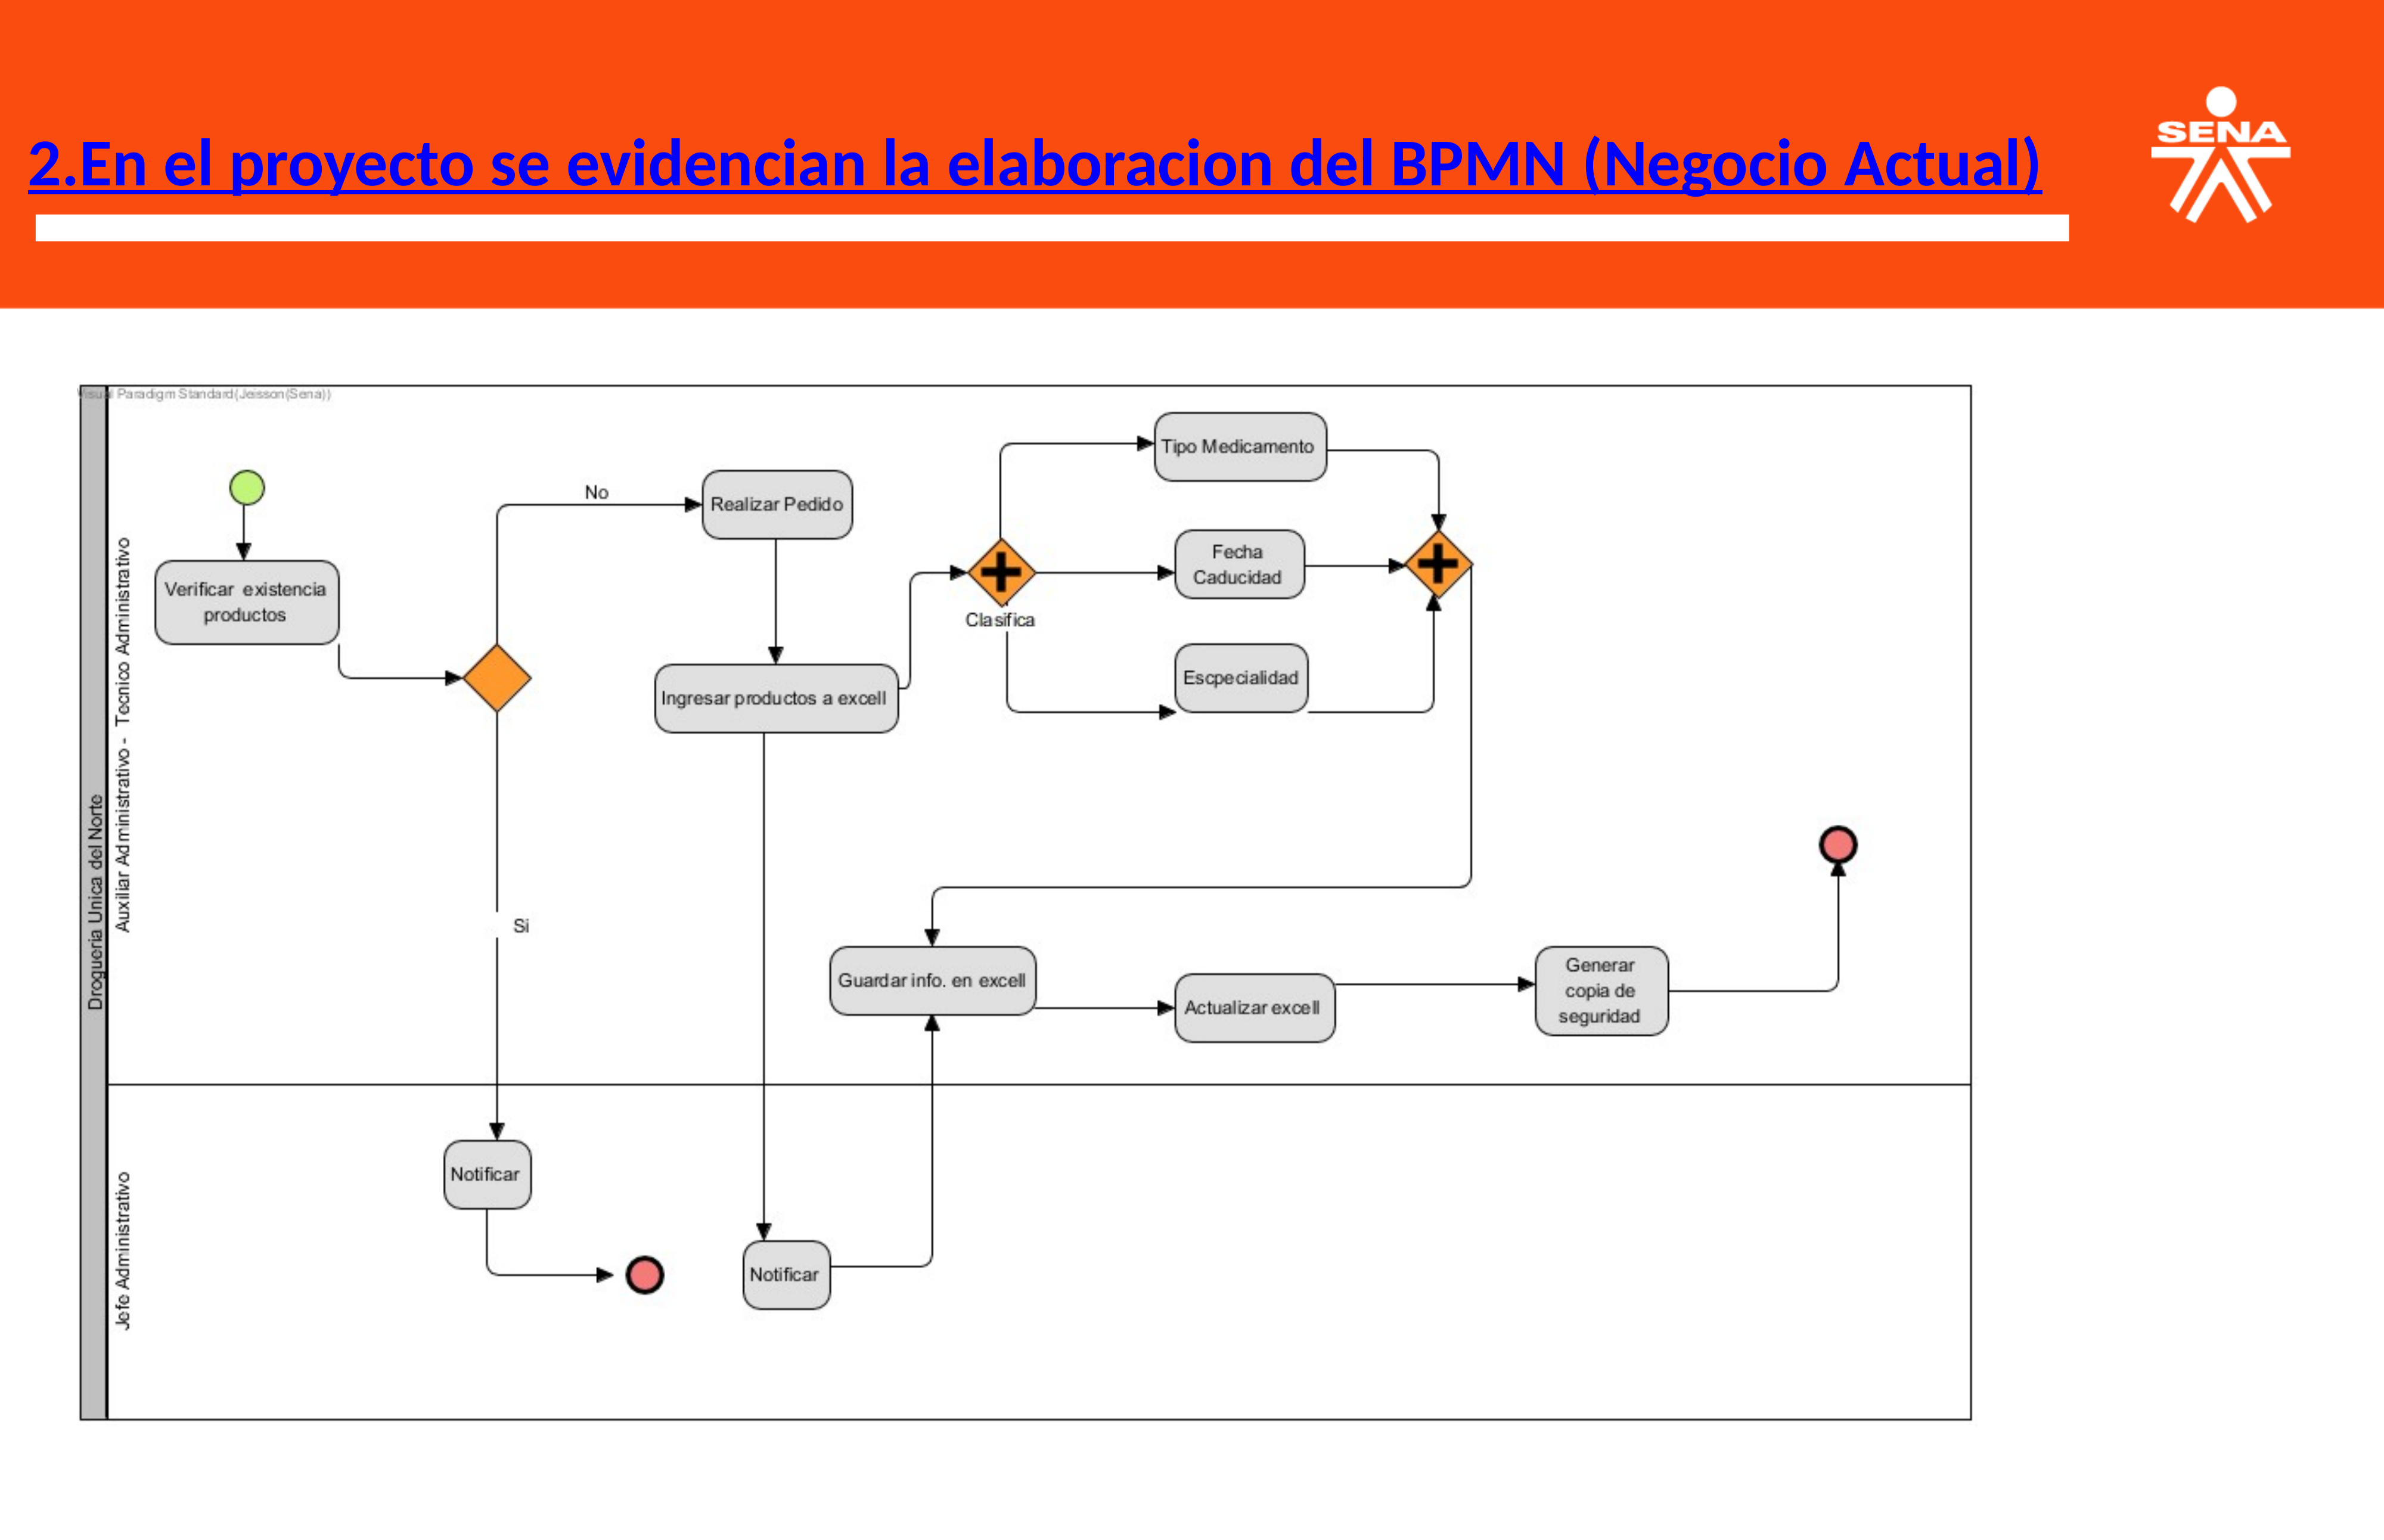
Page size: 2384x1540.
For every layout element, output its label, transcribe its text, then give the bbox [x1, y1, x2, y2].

picture [0, 0, 2384, 1540]
text_box [35, 214, 2069, 241]
text_box 2.En el proyecto se evidencian la elaboracion del BPMN (Negocio Actual) [0, 26, 2069, 206]
